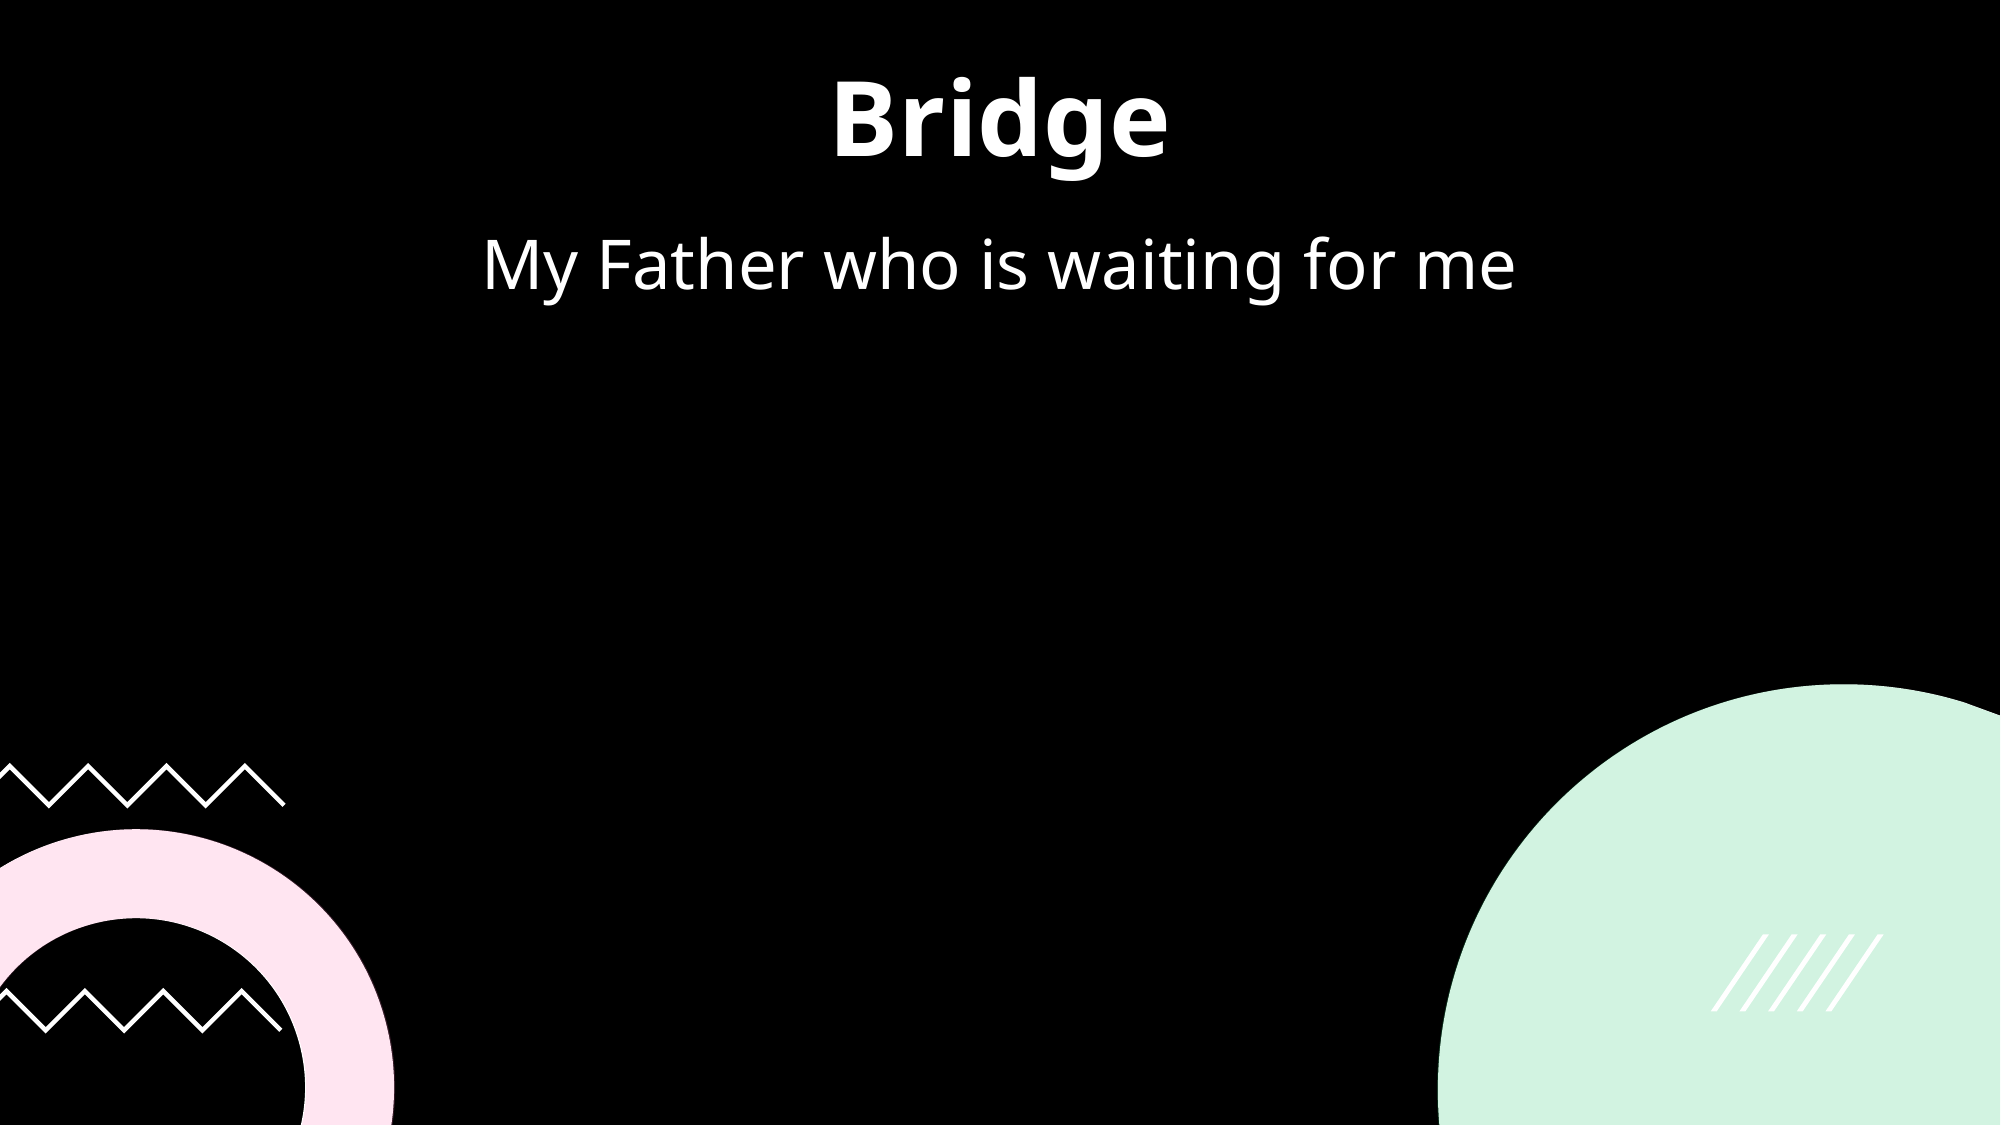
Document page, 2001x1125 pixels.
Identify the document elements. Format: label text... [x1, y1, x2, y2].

text_box My Father who is waiting for me [99, 213, 1900, 394]
text_box Bridge [99, 44, 1900, 185]
